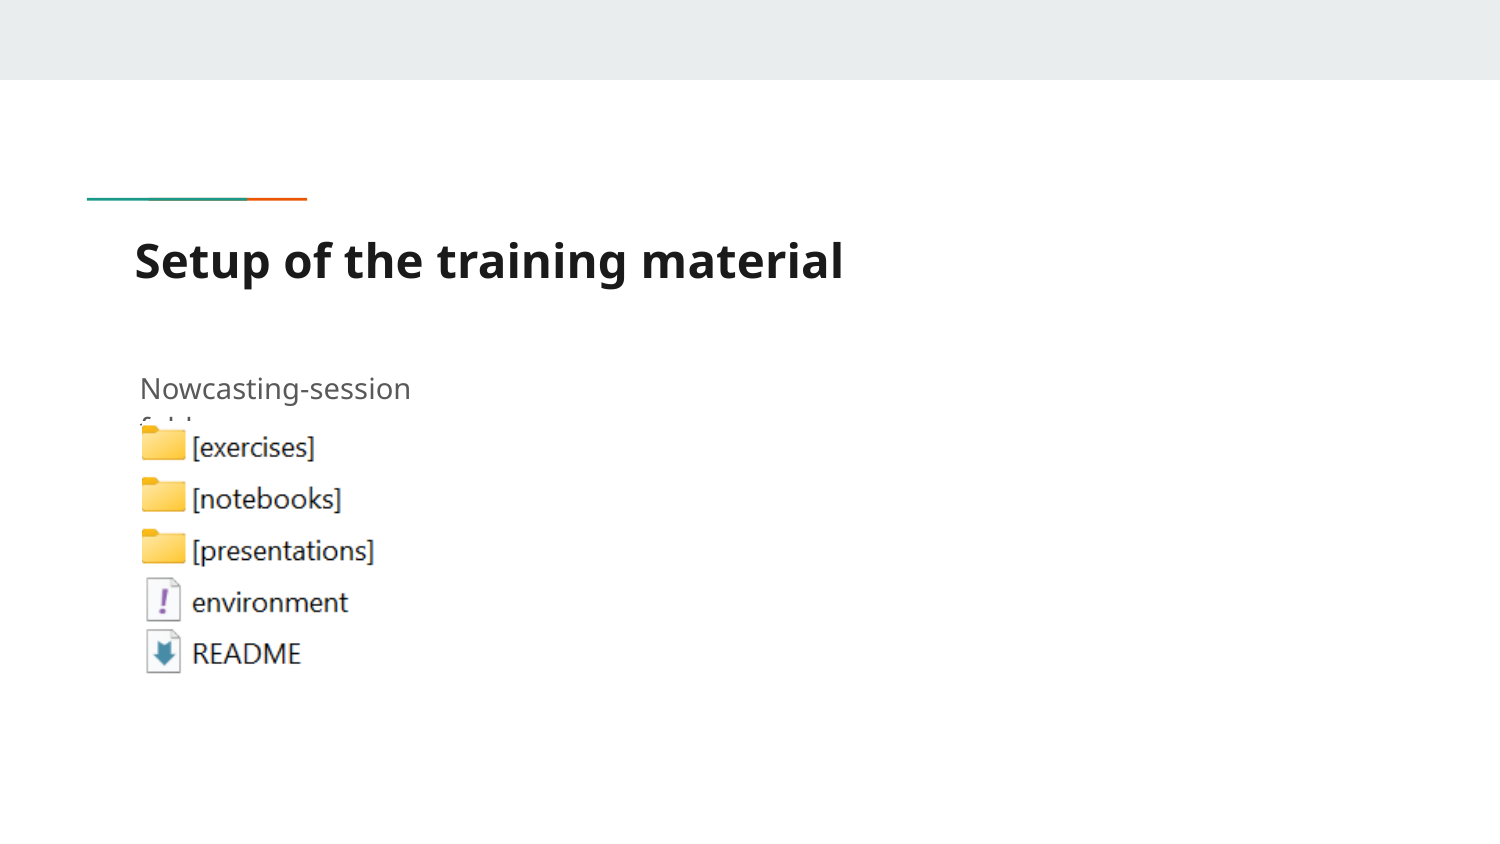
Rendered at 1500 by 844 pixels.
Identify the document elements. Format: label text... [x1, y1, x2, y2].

list Nowcasting-session folder [100, 349, 498, 485]
title Setup of the training material [119, 216, 1381, 305]
picture [141, 421, 423, 676]
